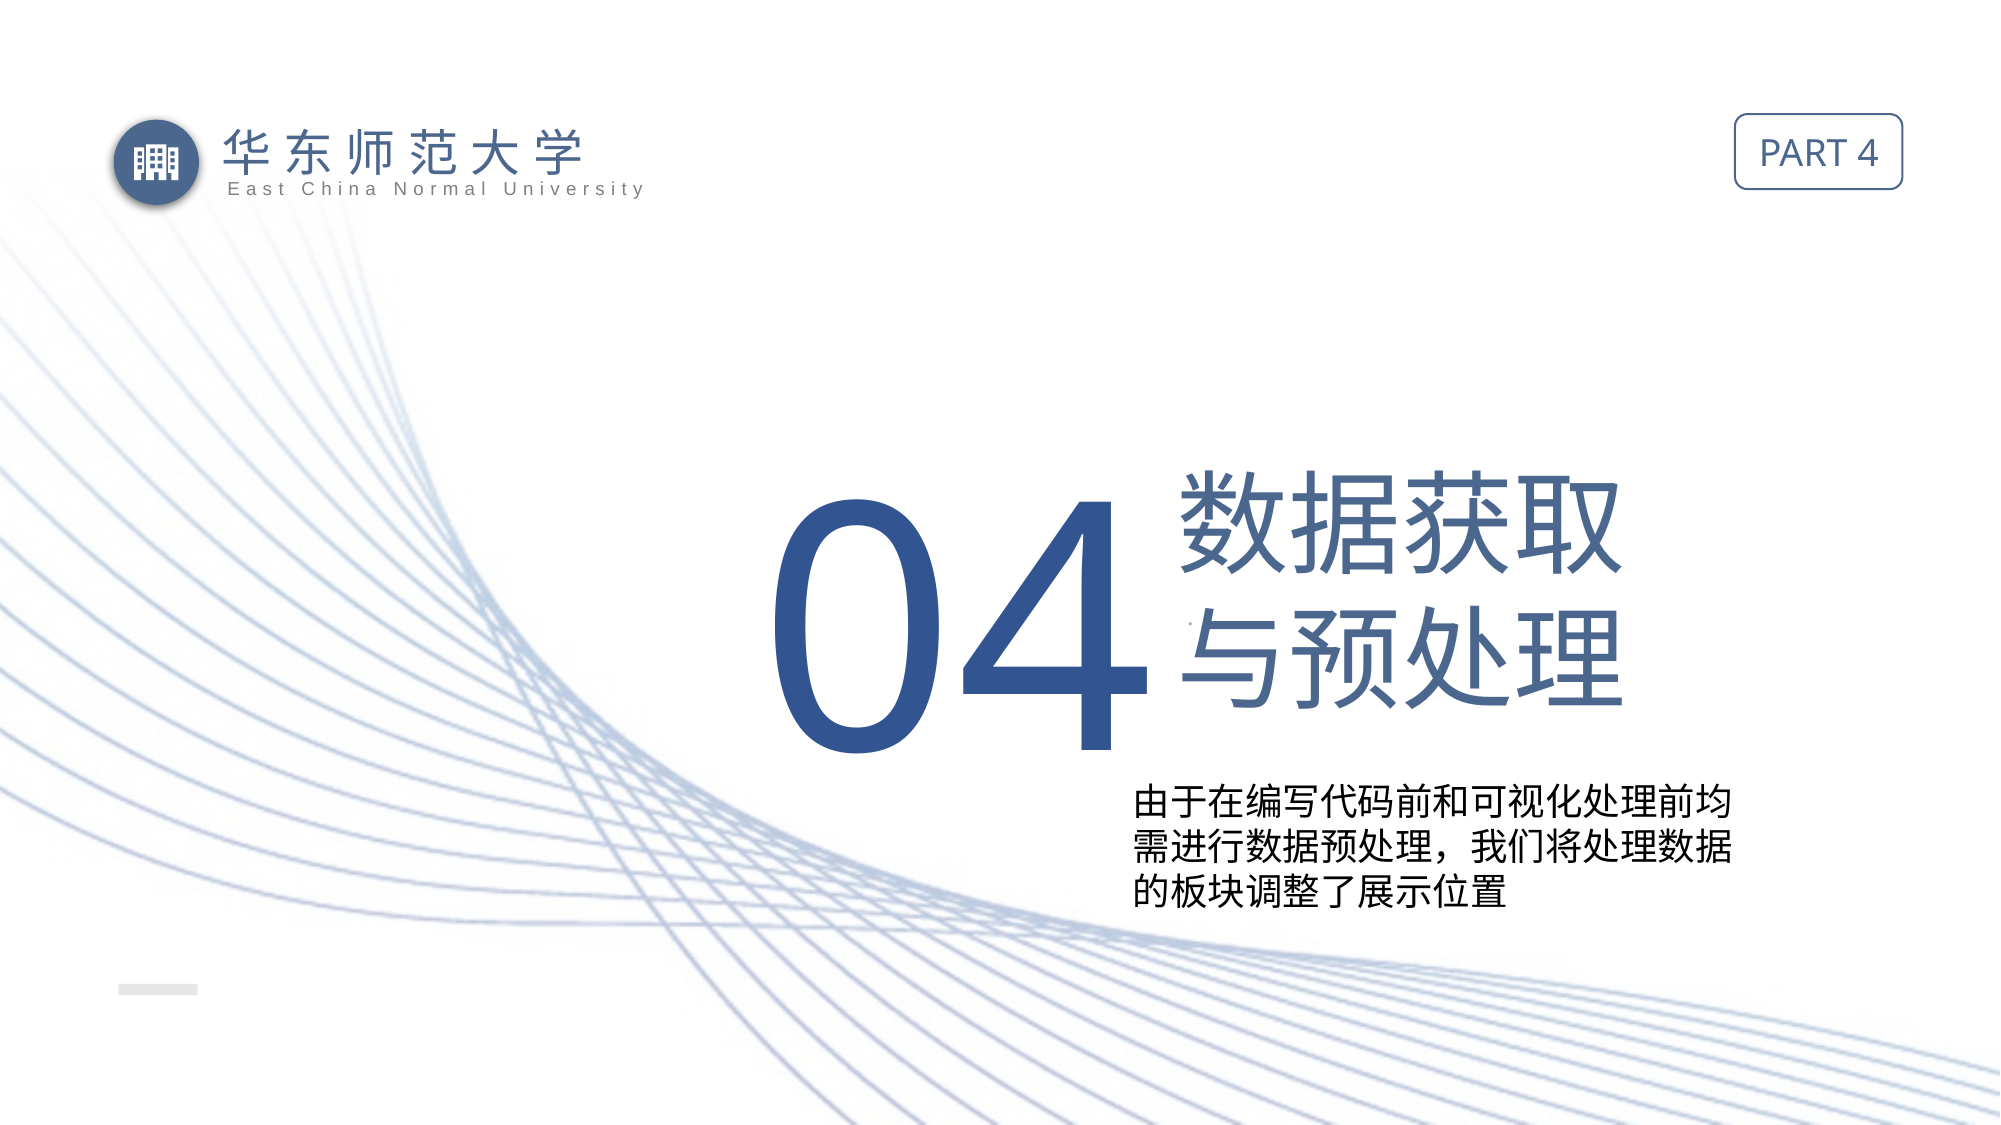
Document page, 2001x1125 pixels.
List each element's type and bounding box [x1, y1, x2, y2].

text_box [206, 113, 948, 208]
text_box [113, 119, 199, 205]
text_box [0, 0, 2000, 1125]
